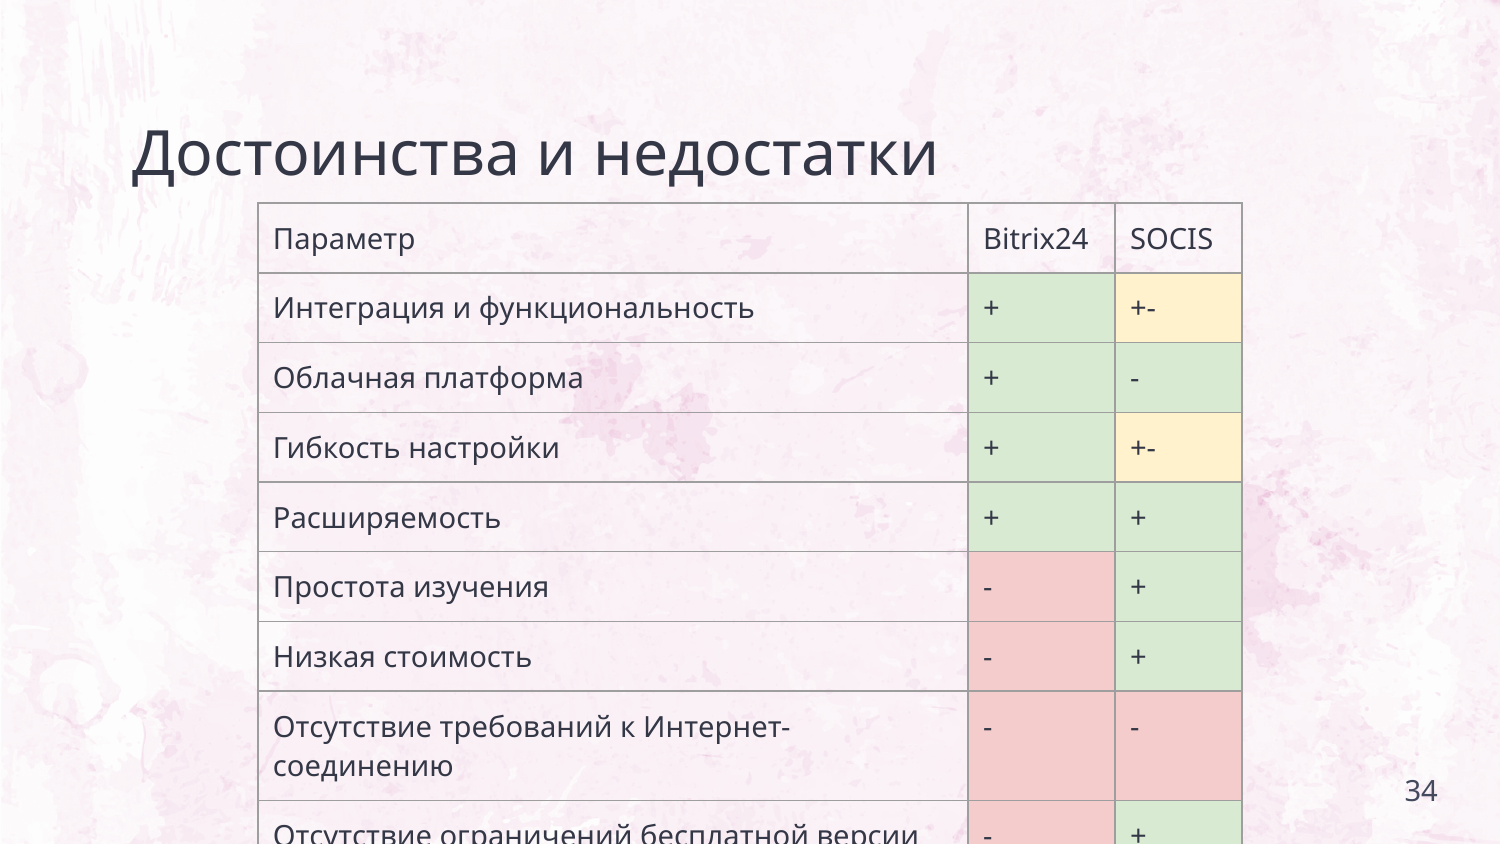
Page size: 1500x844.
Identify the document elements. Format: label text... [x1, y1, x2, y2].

table_cell +- [1116, 274, 1241, 342]
table_cell Интеграция и функциональность [259, 274, 967, 342]
table_cell Простота изучения [259, 552, 967, 621]
table_cell Расширяемость [259, 483, 967, 551]
table_header SOCIS [1116, 204, 1241, 272]
table_cell Облачная платформа [259, 343, 967, 412]
table_header Bitrix24 [969, 204, 1114, 272]
table_cell - [969, 552, 1114, 621]
table_cell - [1116, 343, 1241, 412]
table_cell - [1116, 692, 1241, 800]
table_cell Отсутствие требований к Интернет-соединению [259, 692, 967, 800]
table_cell + [1116, 552, 1241, 621]
table_cell Отсутствие ограничений бесплатной версии [259, 801, 967, 844]
table_cell +- [1116, 413, 1241, 481]
title Достоинства и недостатки [117, 86, 1383, 204]
table_cell + [969, 413, 1114, 481]
table_cell + [969, 343, 1114, 412]
table_header Параметр [259, 204, 967, 272]
table_cell + [1116, 801, 1241, 844]
table_cell + [969, 483, 1114, 551]
table_cell + [969, 274, 1114, 342]
text_box 34 [1389, 764, 1480, 830]
table_cell + [1116, 622, 1241, 690]
table_cell + [1116, 483, 1241, 551]
table_cell Гибкость настройки [259, 413, 967, 481]
table_cell - [969, 801, 1114, 844]
table_cell - [969, 622, 1114, 690]
table_cell Низкая стоимость [259, 622, 967, 690]
table_cell - [969, 692, 1114, 800]
